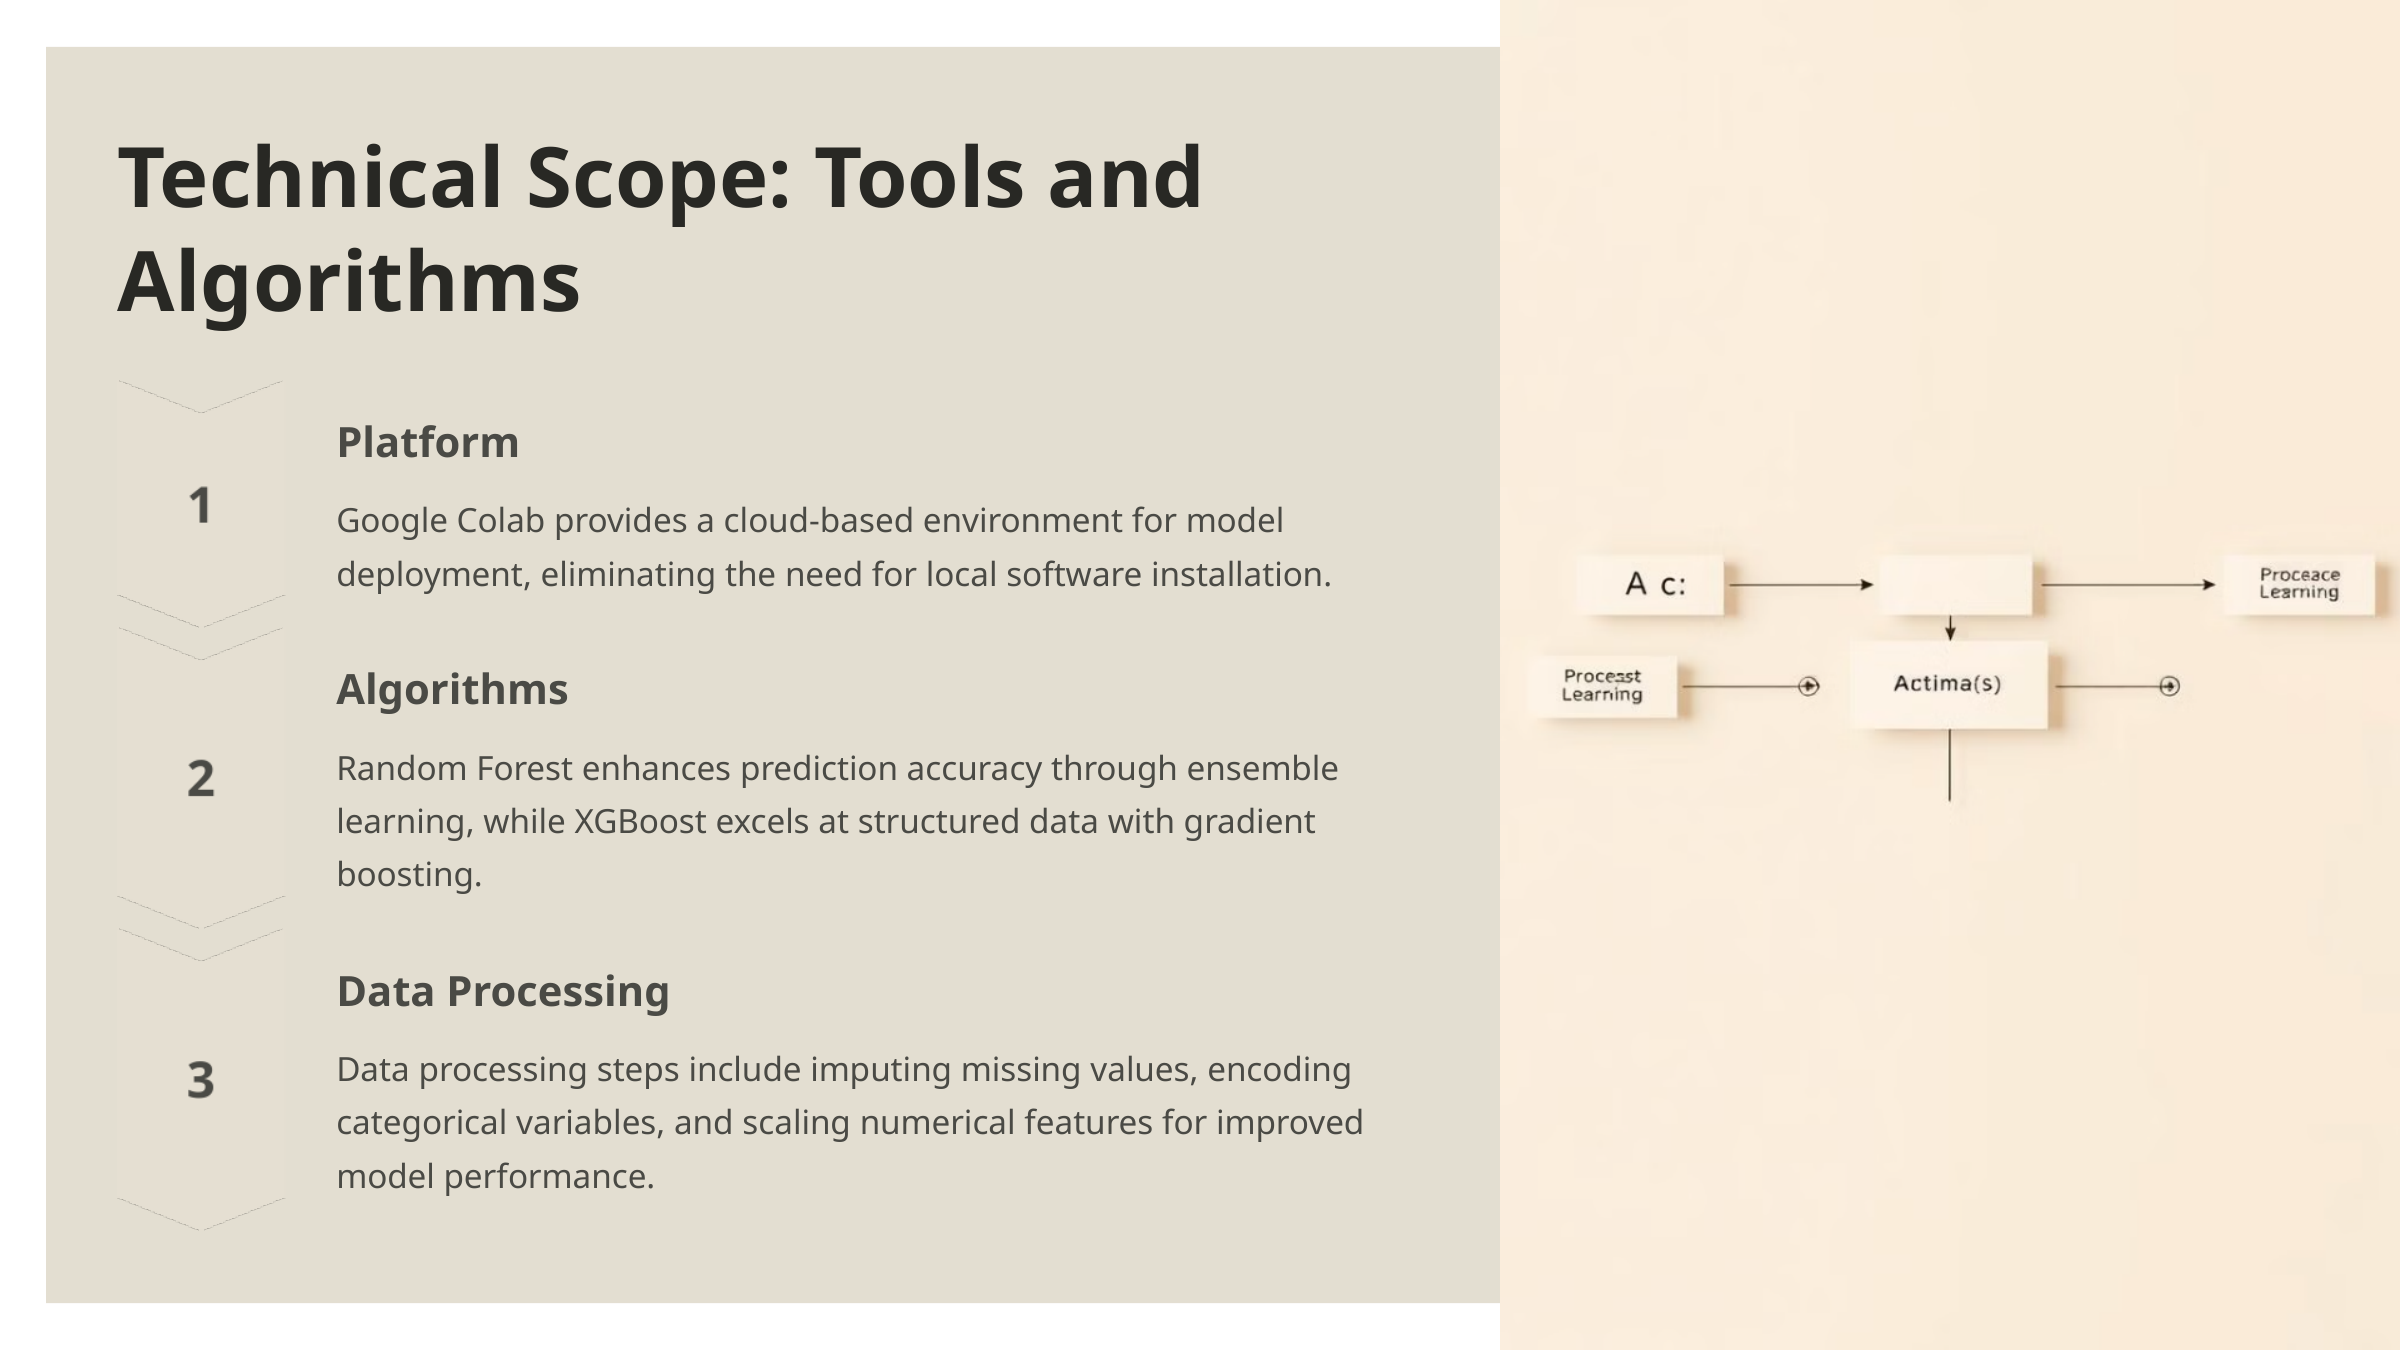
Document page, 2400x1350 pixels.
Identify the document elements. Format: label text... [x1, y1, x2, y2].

text_box Technical Scope: Tools and Algorithms [117, 119, 1383, 330]
text_box Random Forest enhances prediction accuracy through ensemble learning, while XGBoost excels at structured data with gradient boosting. [336, 733, 1383, 896]
text_box Platform [336, 413, 757, 467]
picture [117, 380, 286, 1231]
text_box Data Processing [336, 962, 757, 1016]
text_box Algorithms [336, 661, 757, 714]
text_box Google Colab provides a cloud-based environment for model deployment, eliminating the need for local software installation. [336, 486, 1383, 594]
picture [1499, 0, 2400, 1350]
text_box Data processing steps include imputing missing values, encoding categorical variables, and scaling numerical features for improved model performance. [336, 1035, 1383, 1197]
